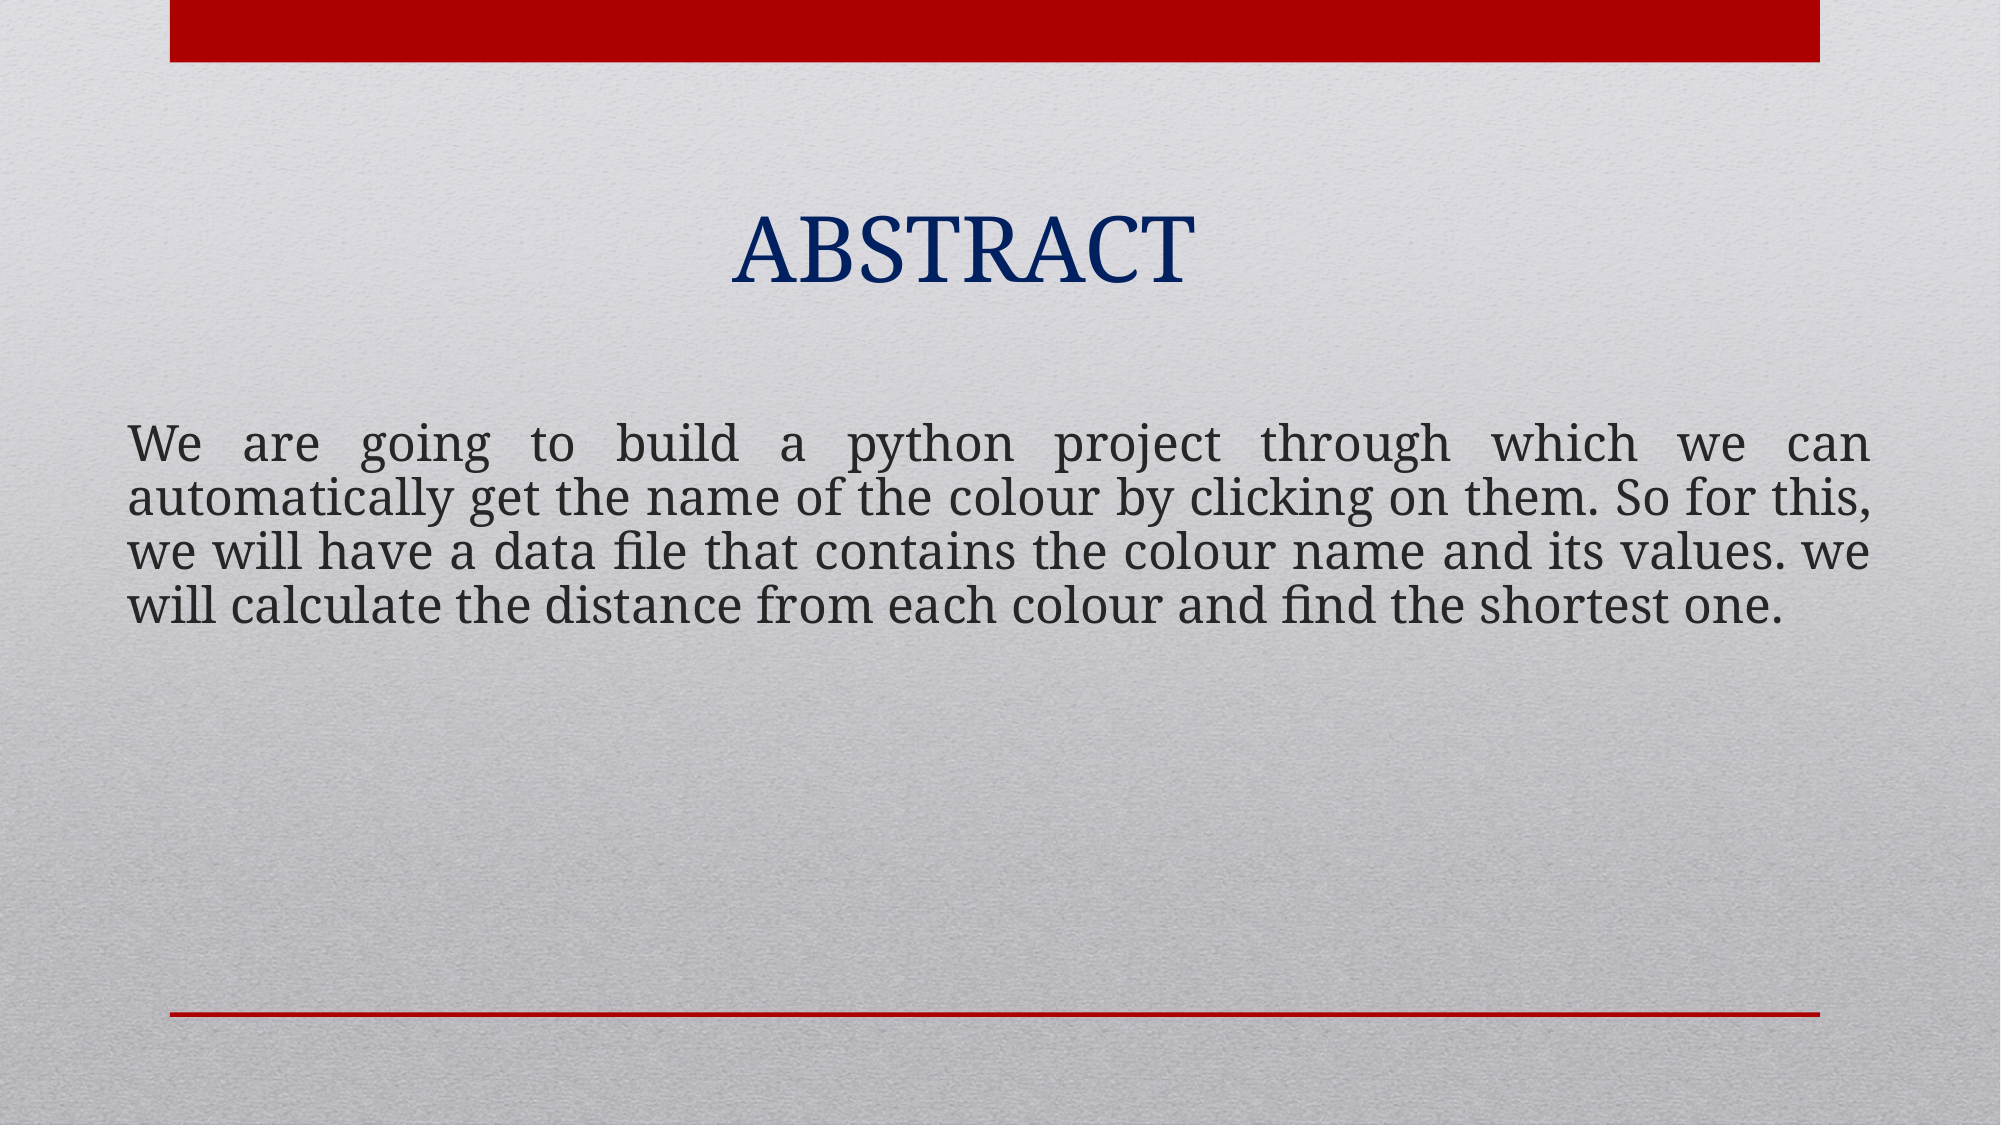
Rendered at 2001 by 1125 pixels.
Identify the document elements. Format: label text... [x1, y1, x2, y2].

title ABSTRACT [643, 130, 1213, 375]
list We are going to build a python project through which we can automatically get the name of the colour by clicking on them. So for this, we will have a data file that contains the colour name and its values. we will calculate the distance from each colour and find the shortest one. [112, 410, 1888, 1072]
